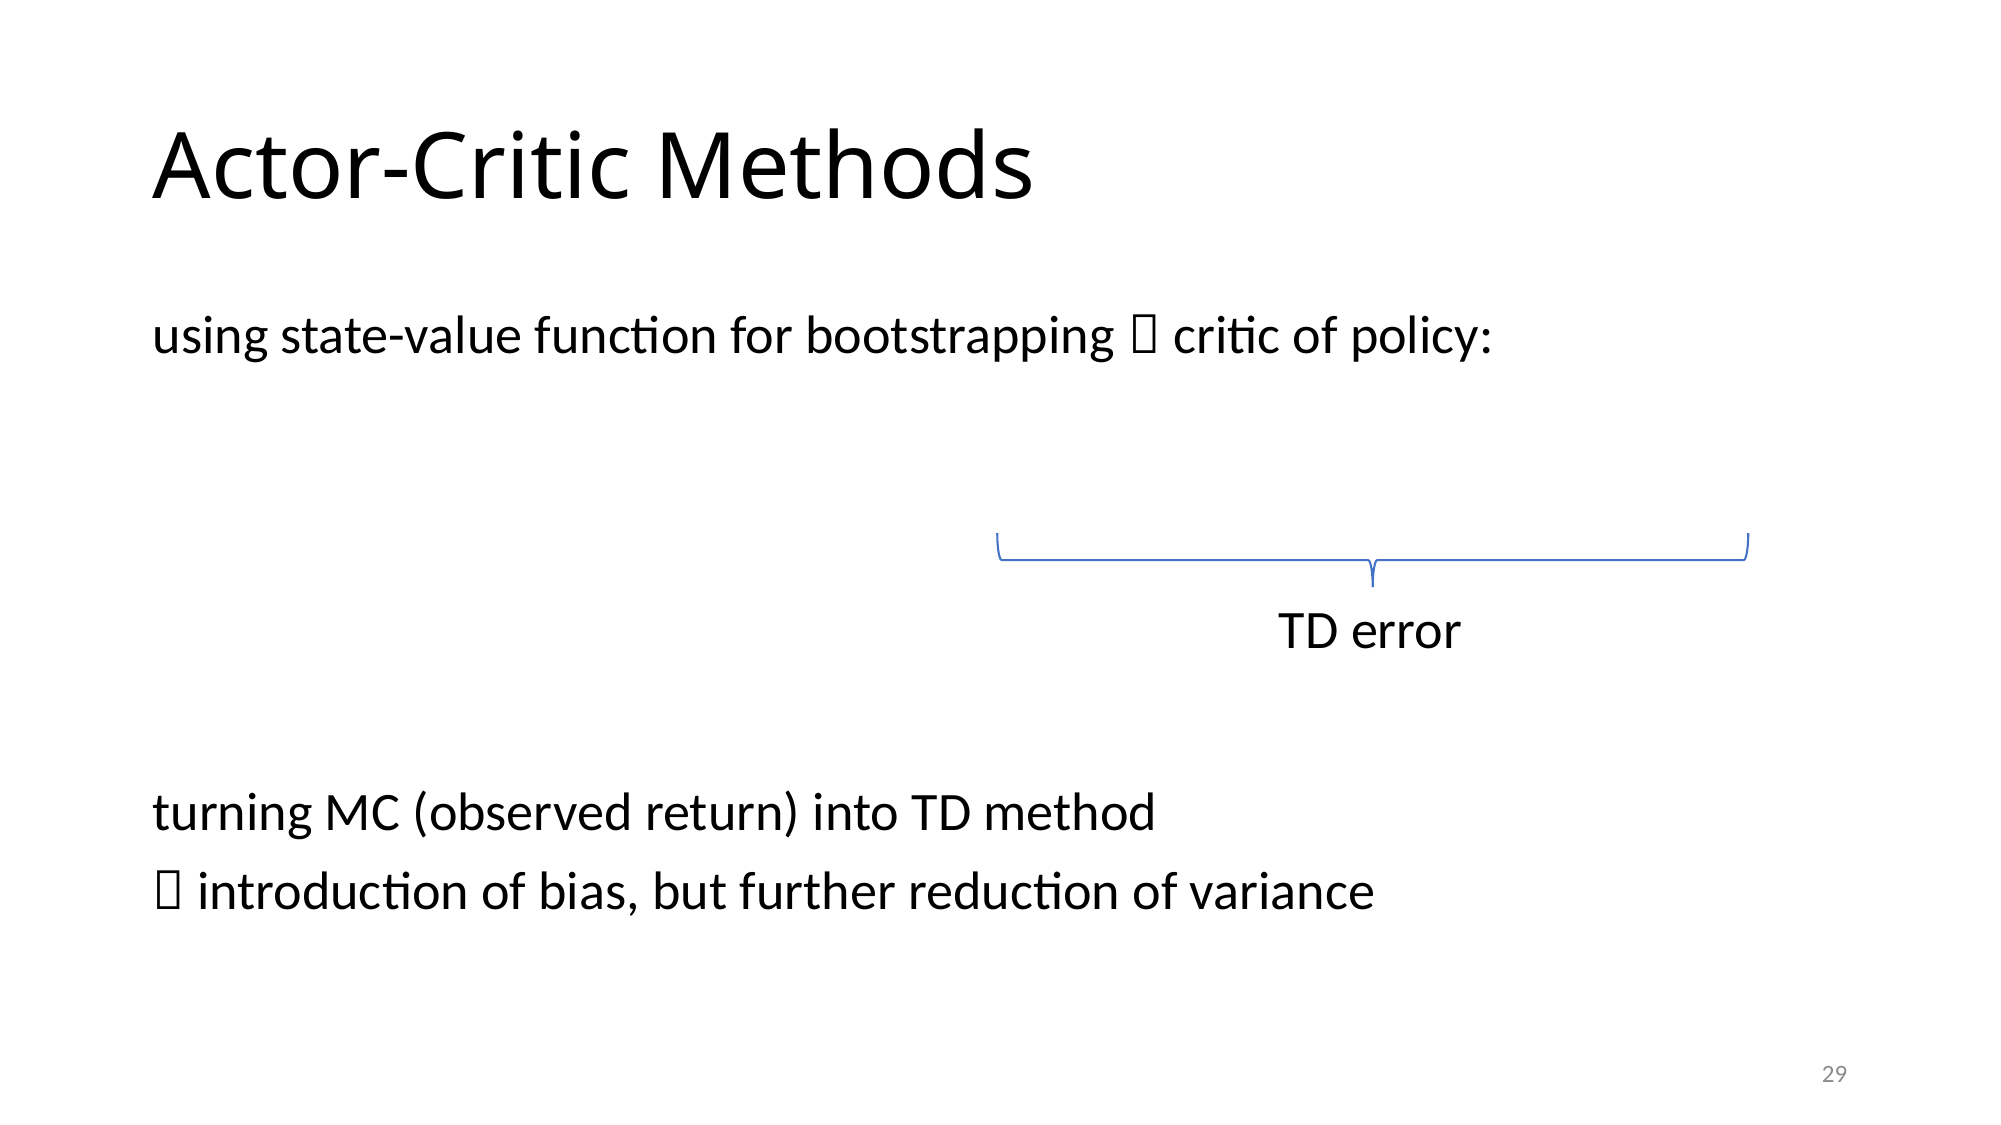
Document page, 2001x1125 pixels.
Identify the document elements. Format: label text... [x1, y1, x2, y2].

title Actor-Critic Methods [137, 59, 1863, 278]
slide_number 29 [1412, 1042, 1863, 1103]
text_box TD error [1264, 587, 1482, 667]
text_box [996, 533, 1750, 588]
